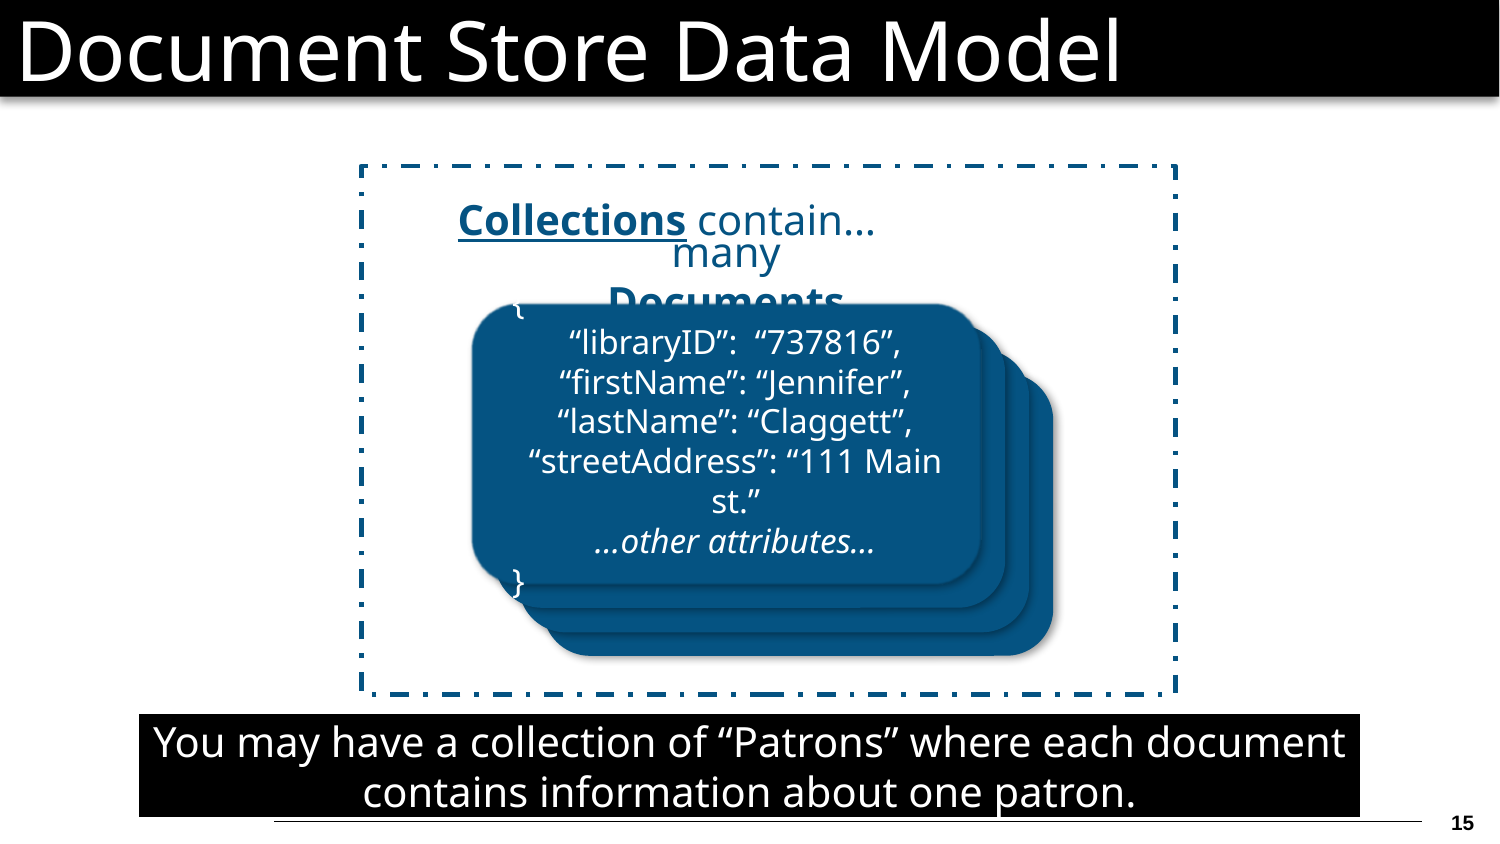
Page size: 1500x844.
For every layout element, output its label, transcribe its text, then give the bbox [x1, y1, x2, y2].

text_box [361, 166, 1176, 695]
slide_number 14 [1437, 800, 1488, 842]
text_box Collections contain… [397, 193, 937, 245]
title Document Store Data Model [0, 0, 1500, 97]
text_box You may have a collection of “Patrons” where each document contains information about one patron. [139, 714, 1360, 817]
